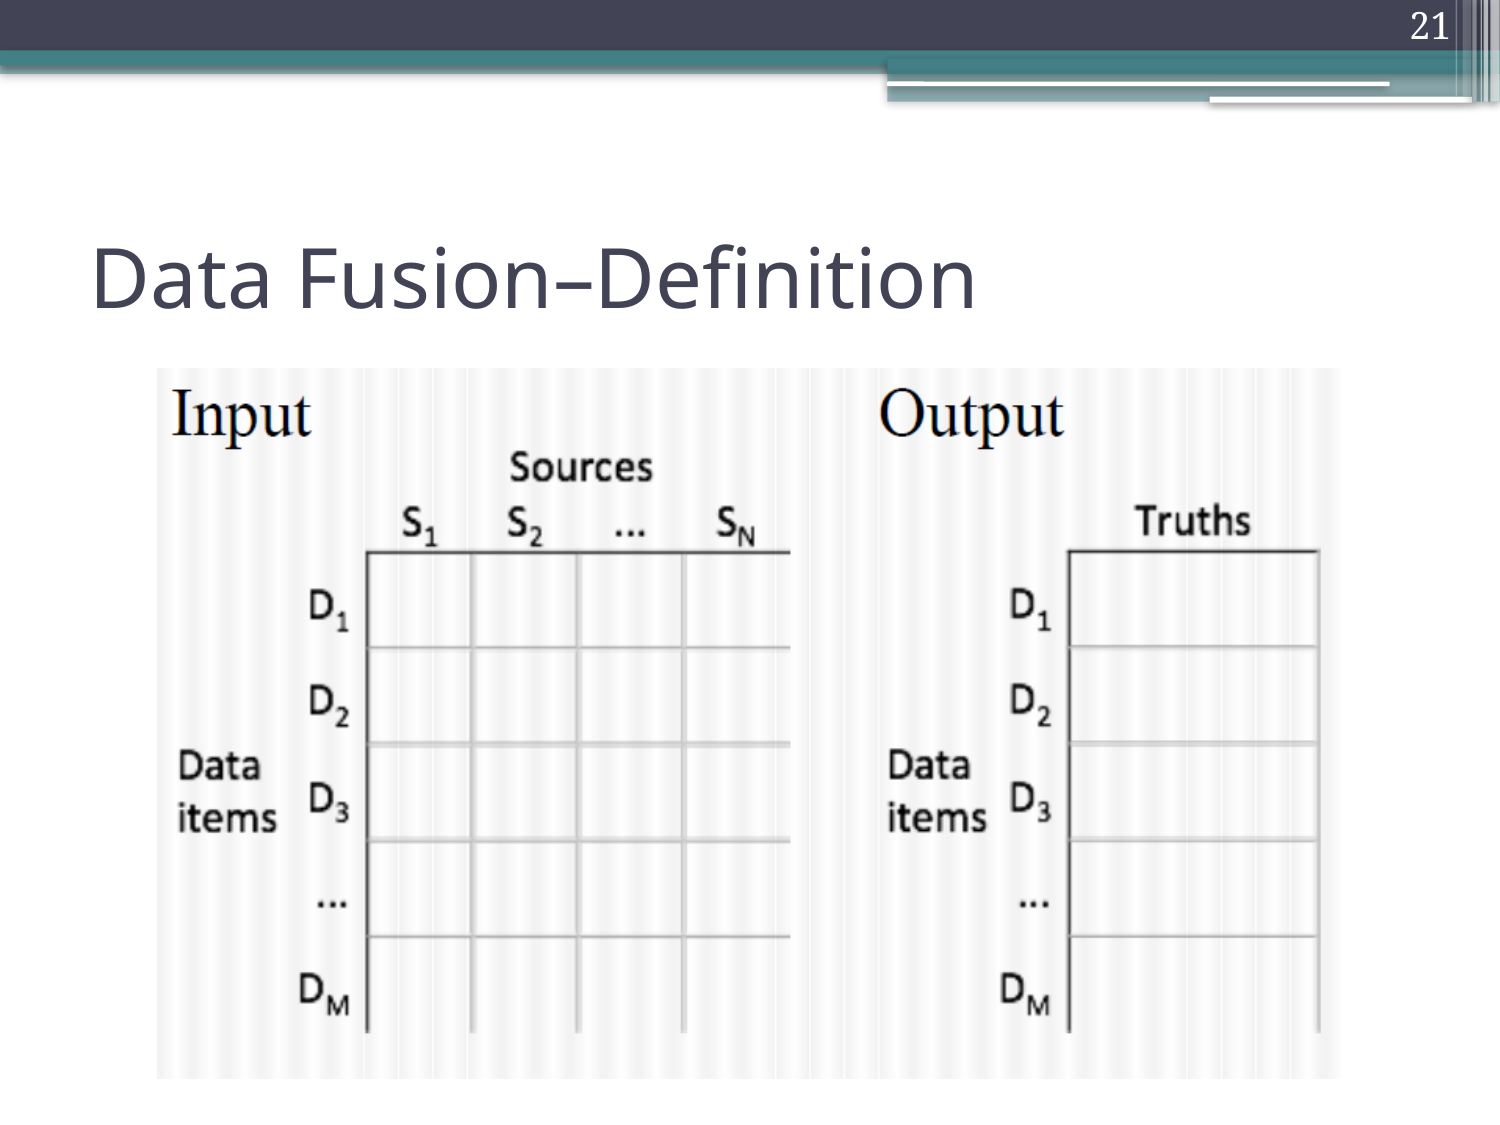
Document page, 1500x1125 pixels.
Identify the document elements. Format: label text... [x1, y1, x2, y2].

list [157, 368, 1343, 1079]
slide_number 21 [1341, 0, 1466, 61]
title Data Fusion–Definition [75, 187, 1425, 363]
